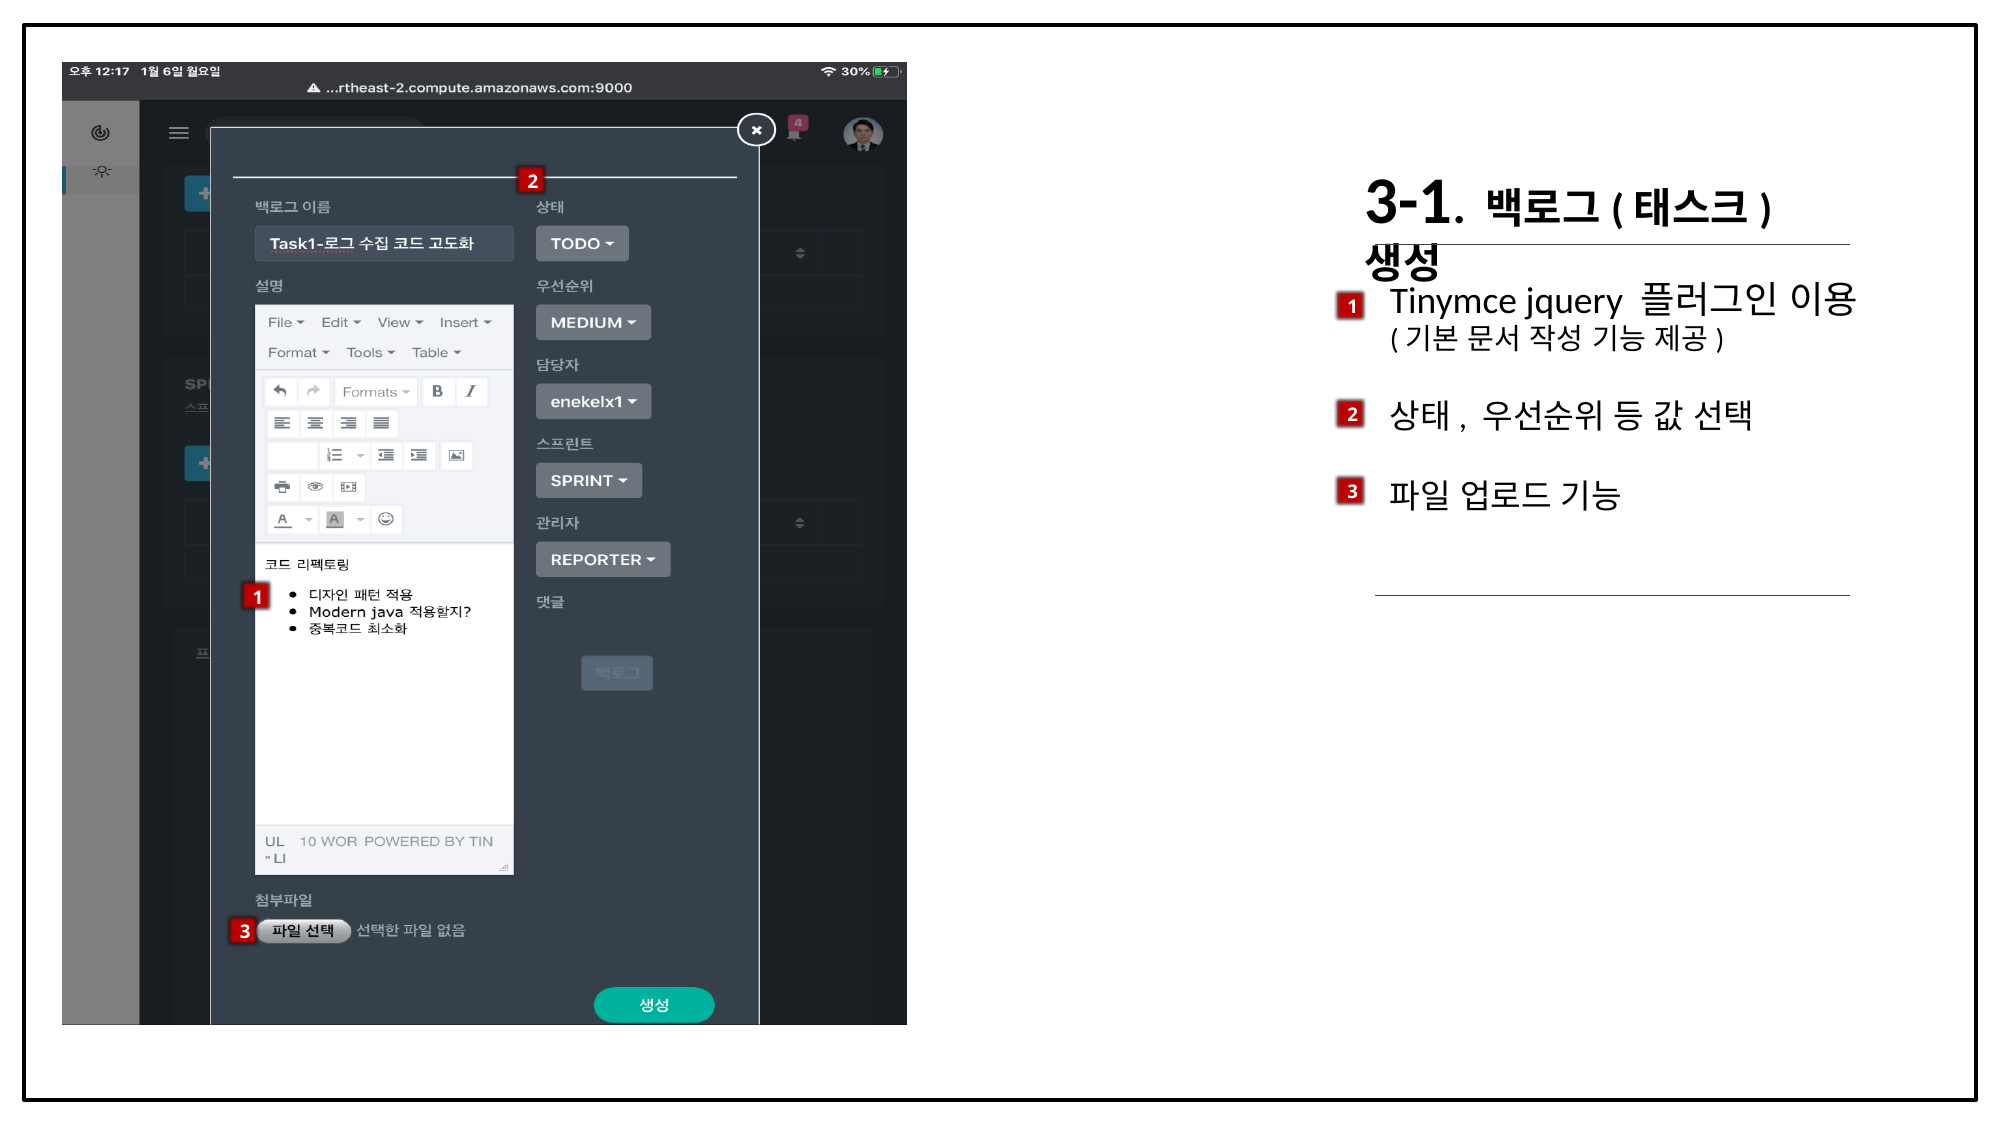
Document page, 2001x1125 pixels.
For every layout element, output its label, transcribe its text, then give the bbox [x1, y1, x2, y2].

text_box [1331, 394, 1369, 432]
text_box Tinymce jquery 플러그인 이용 (기본 문서 작성 기능 제공) 상태, 우선순위 등 값 선택 파일 업로드 기능 [1375, 268, 1952, 523]
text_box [237, 577, 274, 615]
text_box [1331, 471, 1369, 509]
text_box 3-1. 백로그(태스크) 생성 [1350, 149, 1877, 295]
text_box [224, 912, 261, 949]
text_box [1331, 287, 1369, 324]
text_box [512, 161, 549, 199]
picture [62, 62, 907, 1026]
